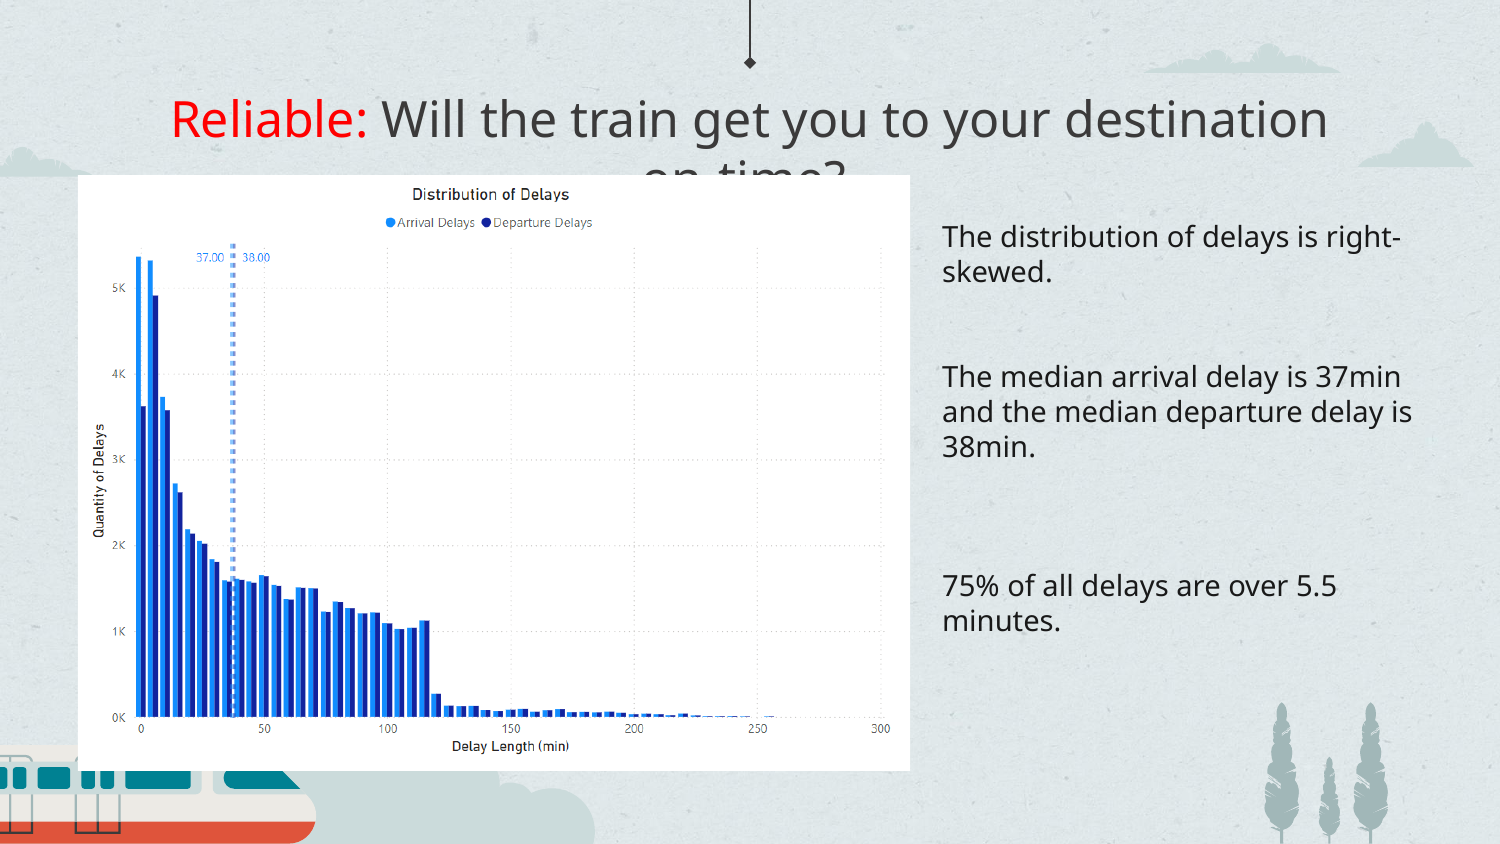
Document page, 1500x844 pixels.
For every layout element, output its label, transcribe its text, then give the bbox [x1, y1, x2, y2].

title Reliable: Will the train get you to your destination on-time? [118, 72, 1382, 167]
text_box The distribution of delays is right-skewed. The median arrival delay is 37min and the median departure delay is 38min. 75% of all delays are over 5.5 minutes. [927, 203, 1456, 744]
picture [0, 0, 1500, 844]
picture [1284, 744, 1369, 844]
